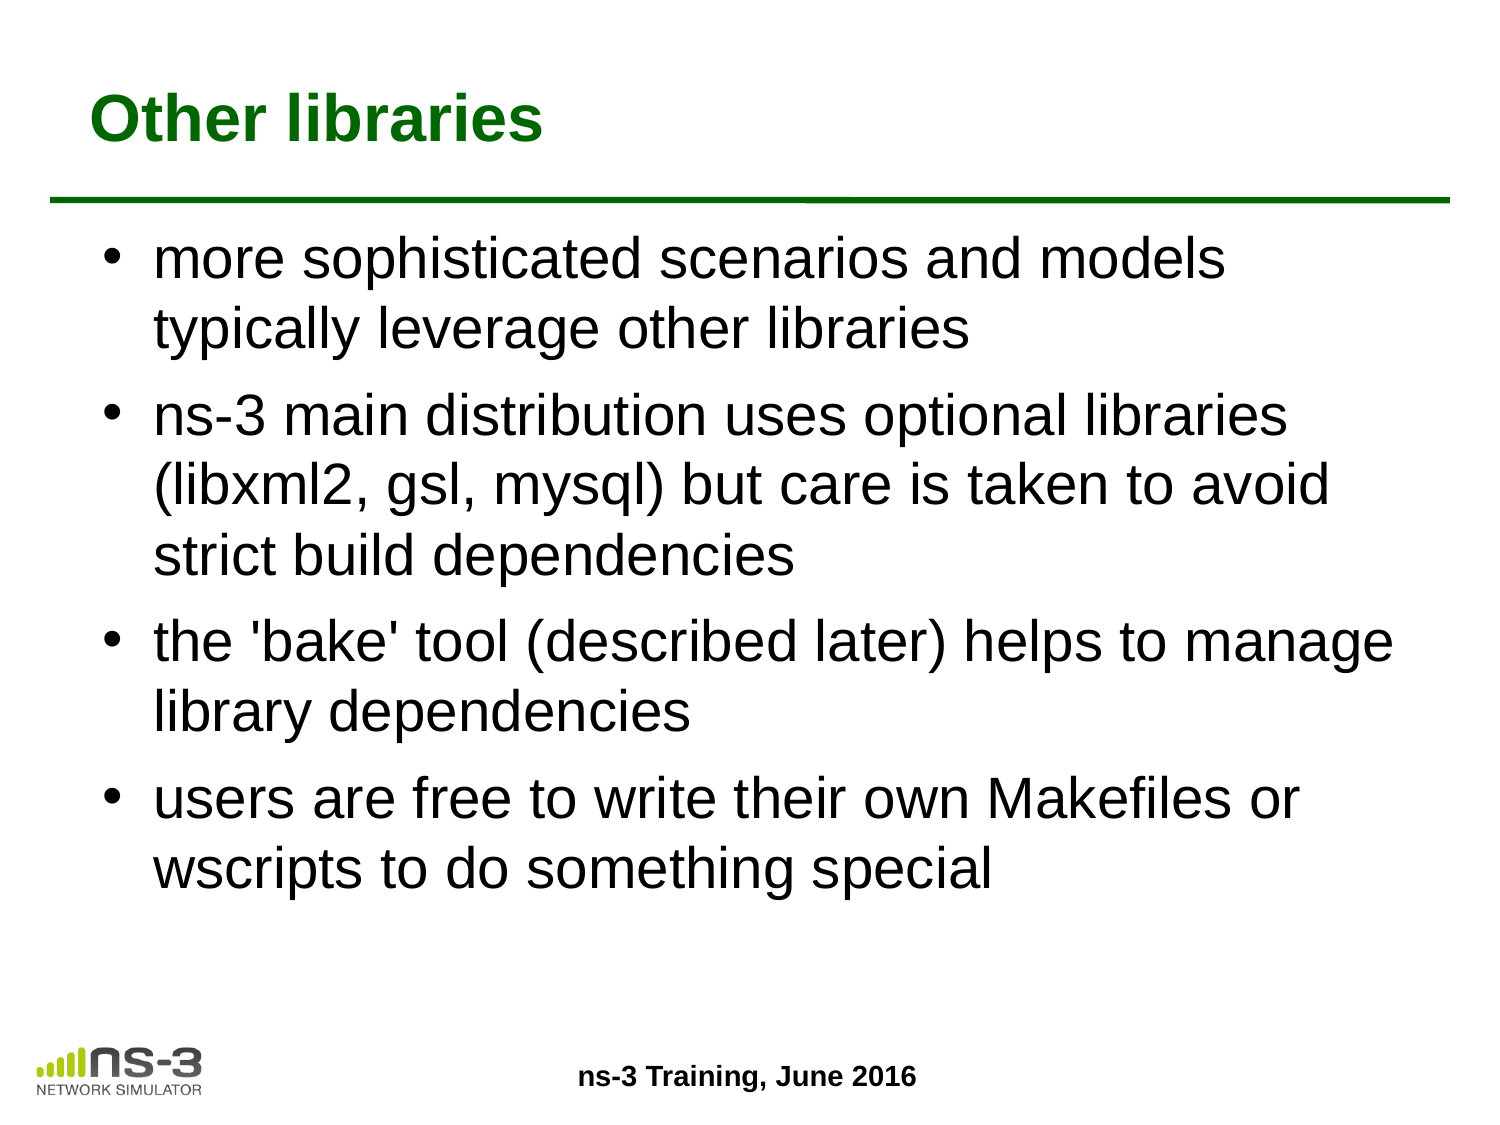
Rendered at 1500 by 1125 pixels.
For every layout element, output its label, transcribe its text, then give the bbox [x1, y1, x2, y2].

picture [24, 1017, 213, 1125]
footer ns-3 Training, June 2016 [512, 1049, 983, 1125]
title Other libraries [74, 44, 1421, 186]
list more sophisticated scenarios and models typically leverage other libraries ns-3 main distribution uses optional libraries (libxml2, gsl, mysql) but care is taken to avoid strict build dependencies the 'bake' tool (described later) helps to manage library dependencies users are free to write their own Makefiles or wscripts to do something special [87, 212, 1433, 1012]
